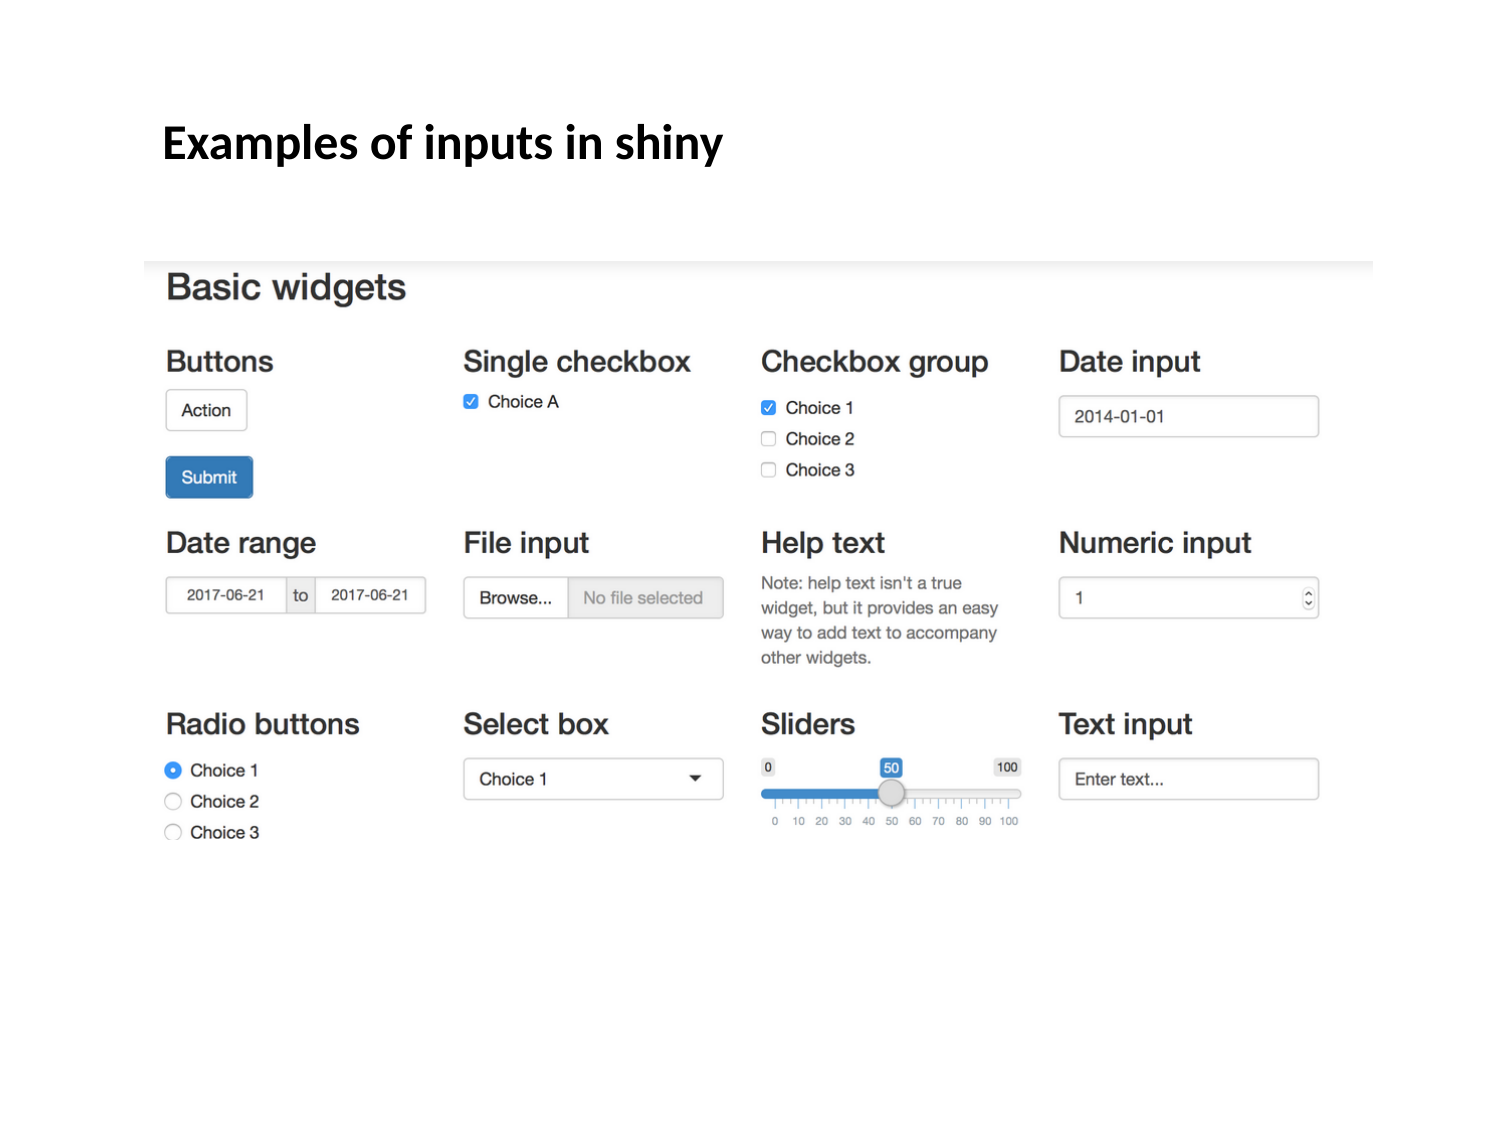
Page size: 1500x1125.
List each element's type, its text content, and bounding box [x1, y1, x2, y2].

picture [143, 255, 1374, 840]
text_box Examples of inputs in shiny [147, 101, 1424, 177]
